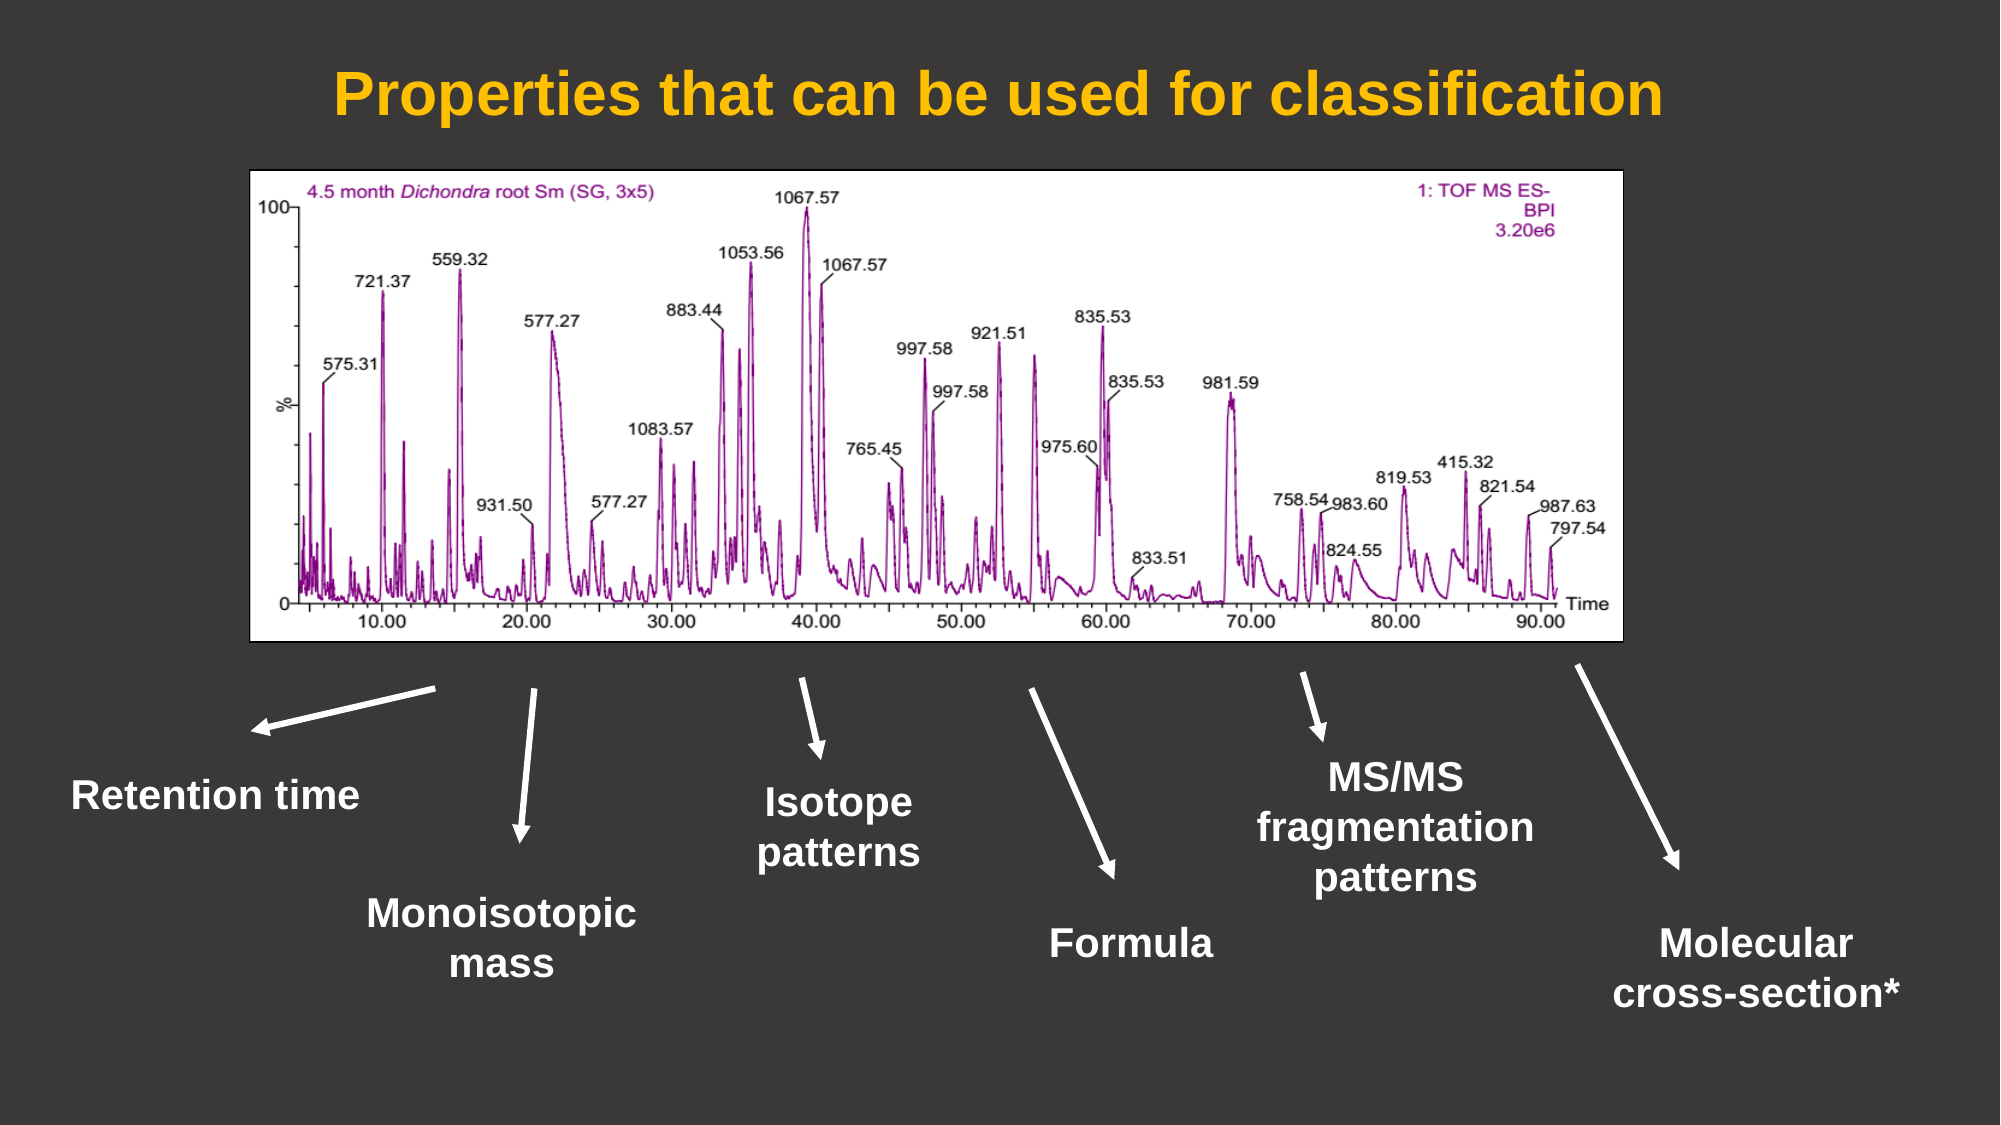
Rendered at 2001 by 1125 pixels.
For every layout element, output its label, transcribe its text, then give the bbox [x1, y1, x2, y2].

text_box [801, 677, 821, 761]
text_box Monoisotopic mass [327, 878, 676, 993]
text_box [1302, 671, 1324, 743]
text_box Formula [1001, 908, 1261, 974]
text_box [1031, 688, 1115, 880]
text_box Molecular cross-section* [1593, 908, 1919, 1024]
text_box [1577, 664, 1680, 871]
title Properties that can be used for classification [137, 49, 1863, 142]
picture [250, 170, 1623, 642]
text_box Isotope patterns [709, 767, 969, 883]
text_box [519, 688, 535, 844]
text_box Retention time [41, 760, 390, 826]
text_box MS/MS fragmentation patterns [1233, 742, 1559, 908]
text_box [250, 688, 436, 732]
